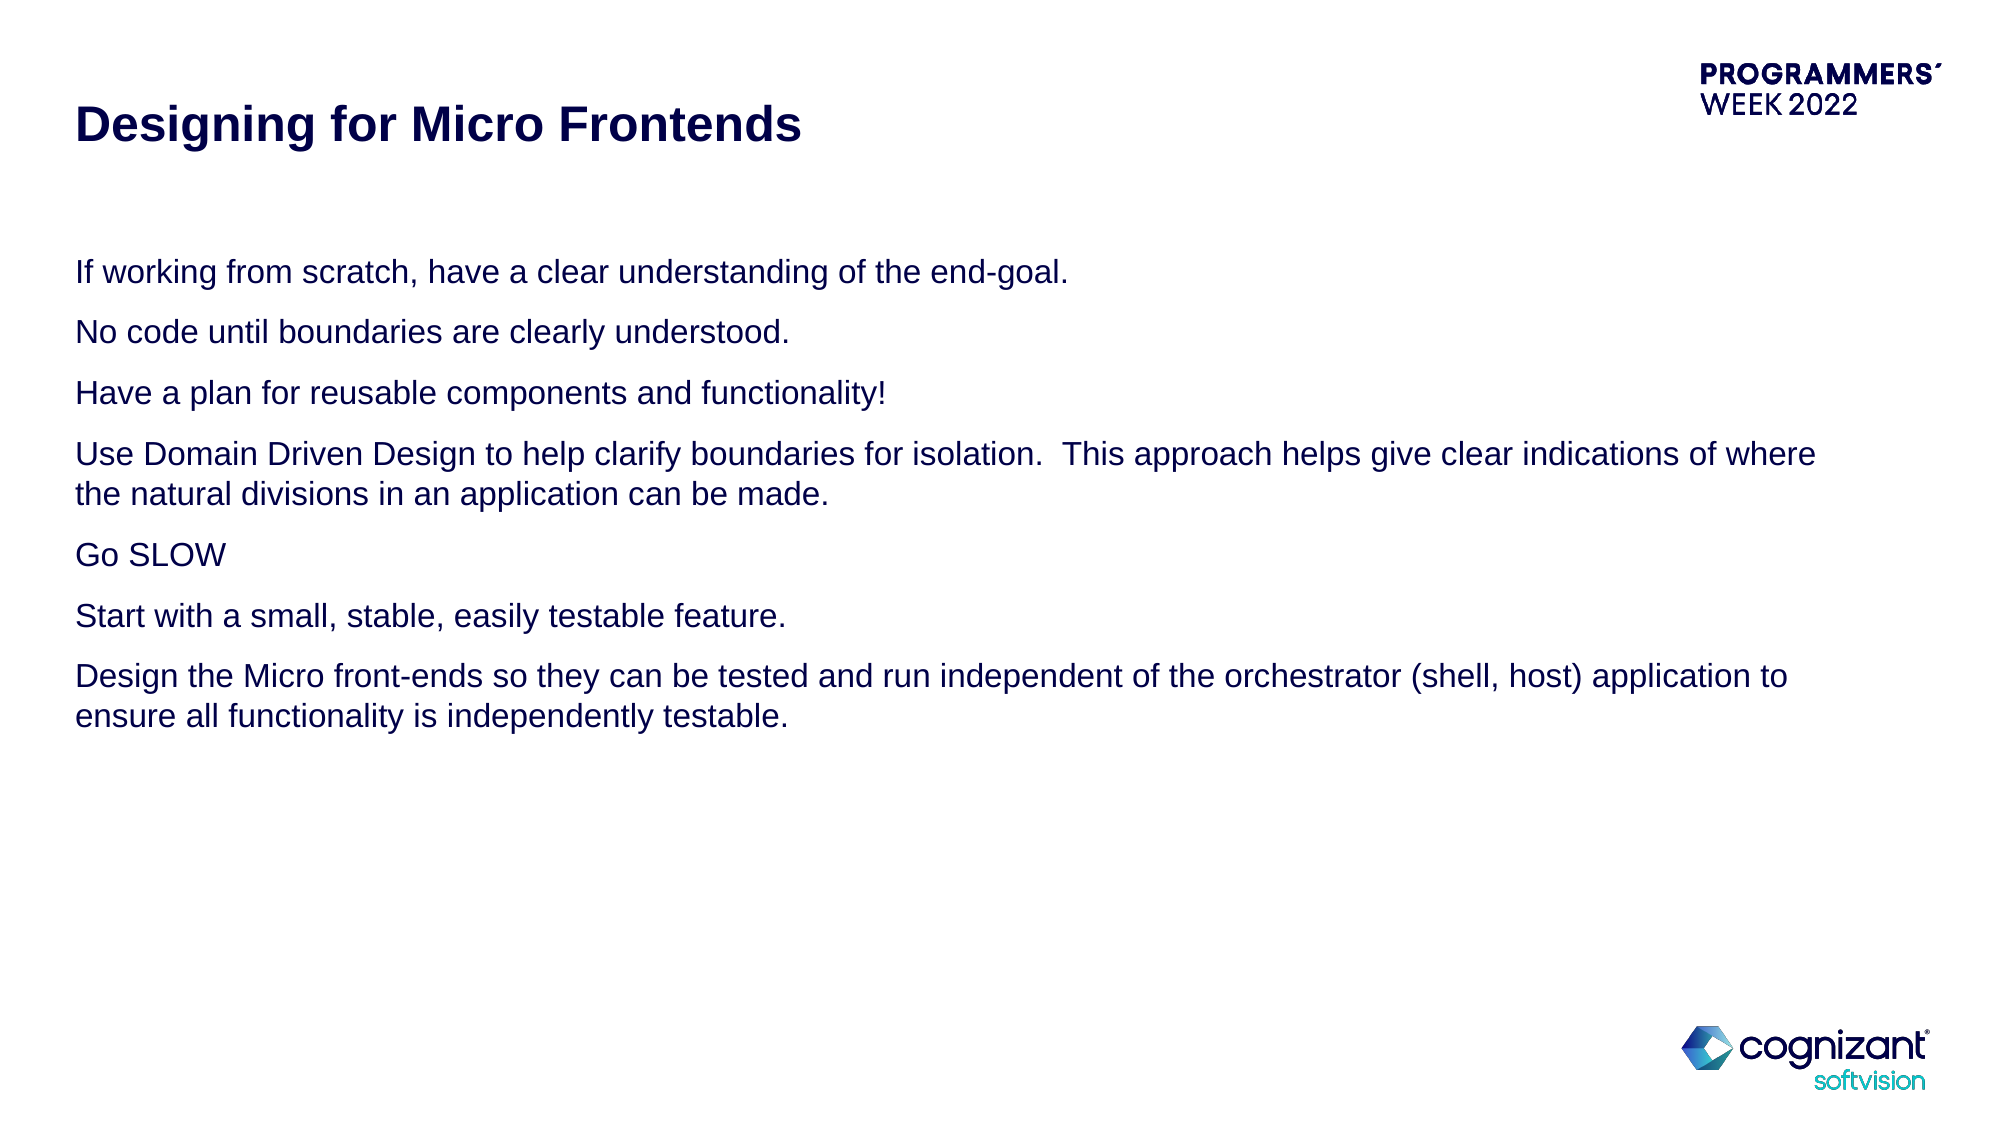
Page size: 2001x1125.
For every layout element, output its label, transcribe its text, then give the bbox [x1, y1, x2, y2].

picture [1663, 1005, 1949, 1110]
title Designing for Micro Frontends [75, 91, 1848, 142]
list If working from scratch, have a clear understanding of the end-goal. No code until boundaries are clearly understood. Have a plan for reusable components and functionality! Use Domain Driven Design to help clarify boundaries for isolation. This approach helps give clear indications of where the natural divisions in an application can be made. Go SLOW Start with a small, stable, easily testable feature. Design the Micro front-ends so they can be tested and run independent of the orchestrator (shell, host) application to ensure all functionality is independently testable. [75, 249, 1848, 938]
picture [1677, 51, 1942, 129]
